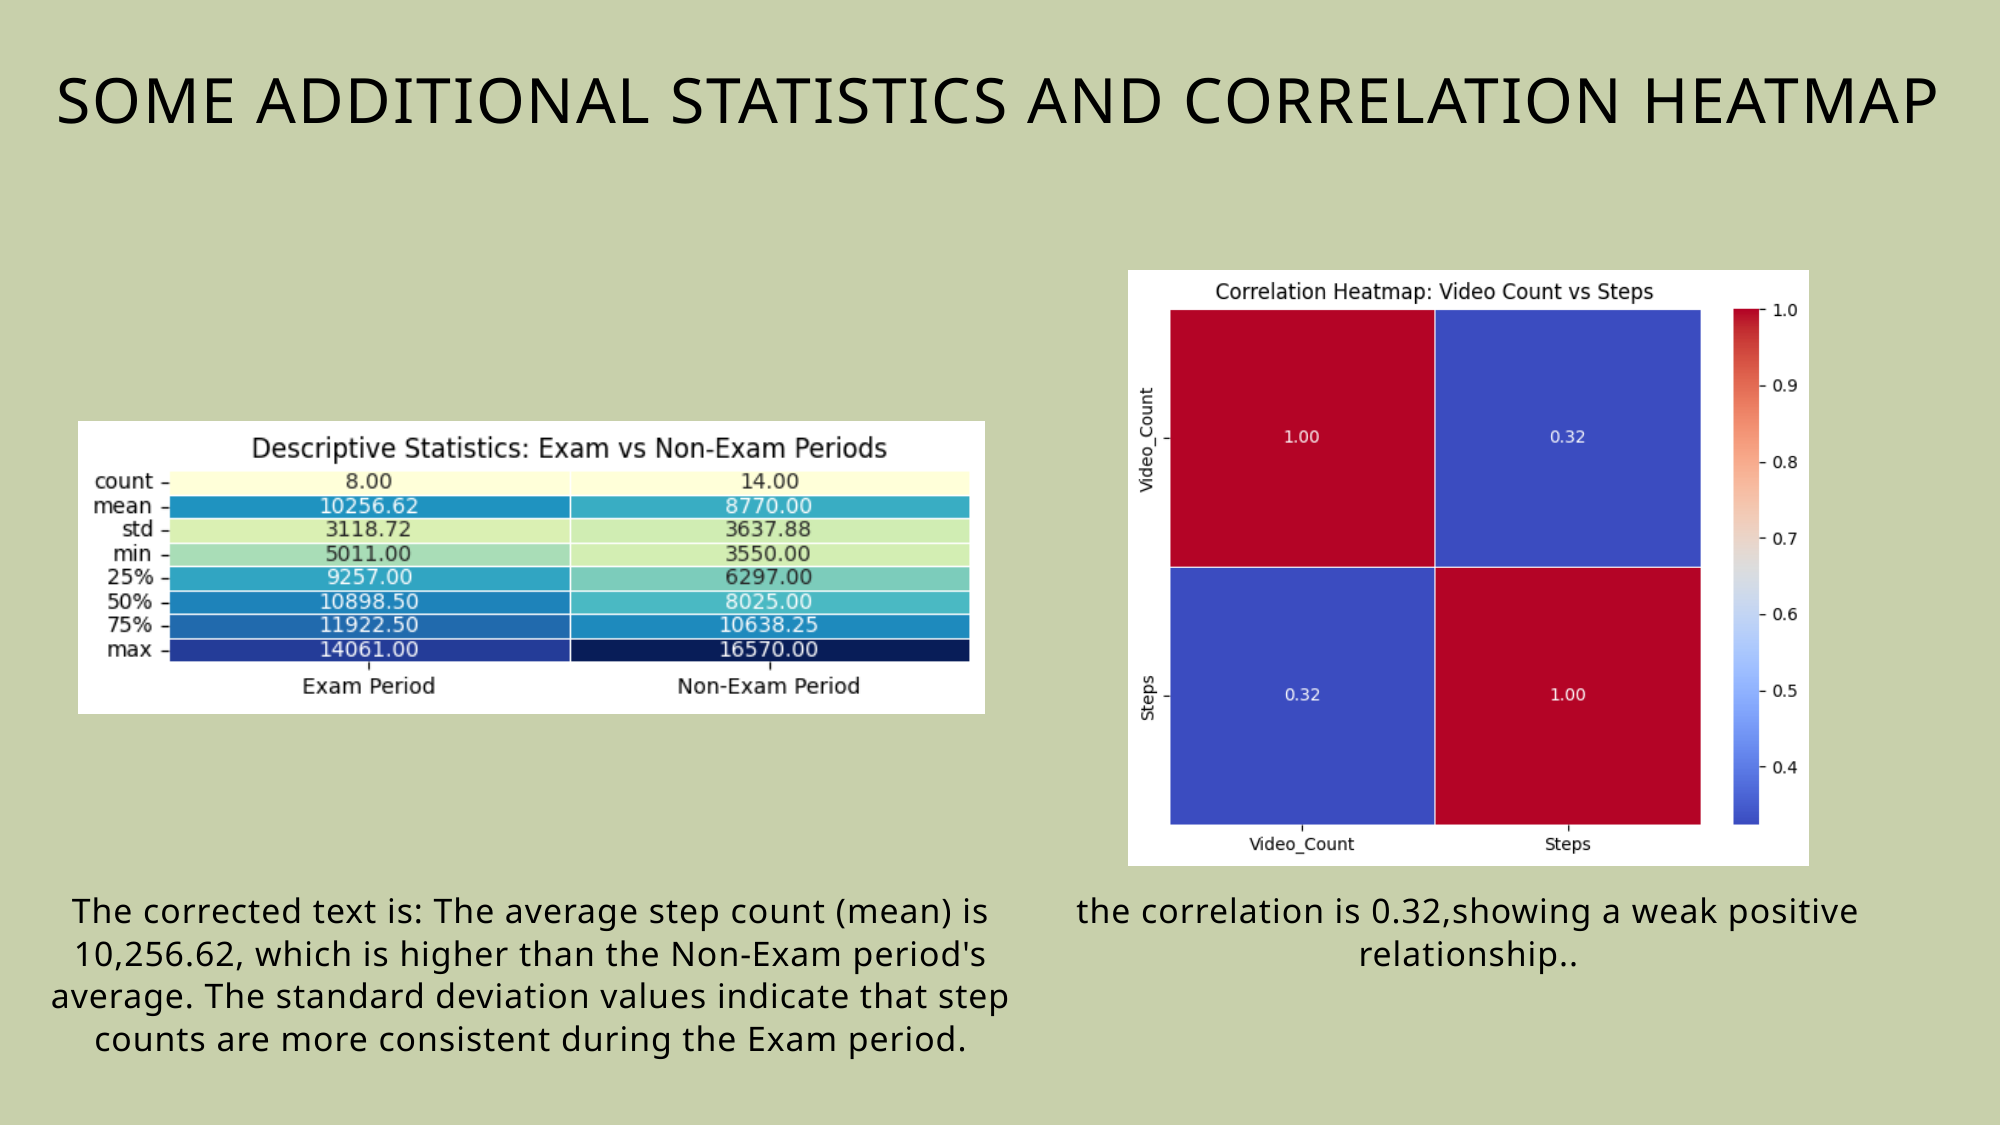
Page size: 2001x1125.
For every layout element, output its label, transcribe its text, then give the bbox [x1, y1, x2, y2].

picture [1127, 269, 1809, 866]
text_box The corrected text is: The average step count (mean) is 10,256.62, which is higher than the Non-Exam period's average. The standard deviation values indicate that step counts are more consistent during the Exam period. [32, 887, 1030, 1057]
picture [77, 421, 985, 714]
text_box SOME ADDITIONAL STATISTICS AND CORRELATION HEATMAP [0, 66, 2000, 135]
text_box the correlation is 0.32,showing a weak positive relationship.. [970, 887, 1967, 930]
